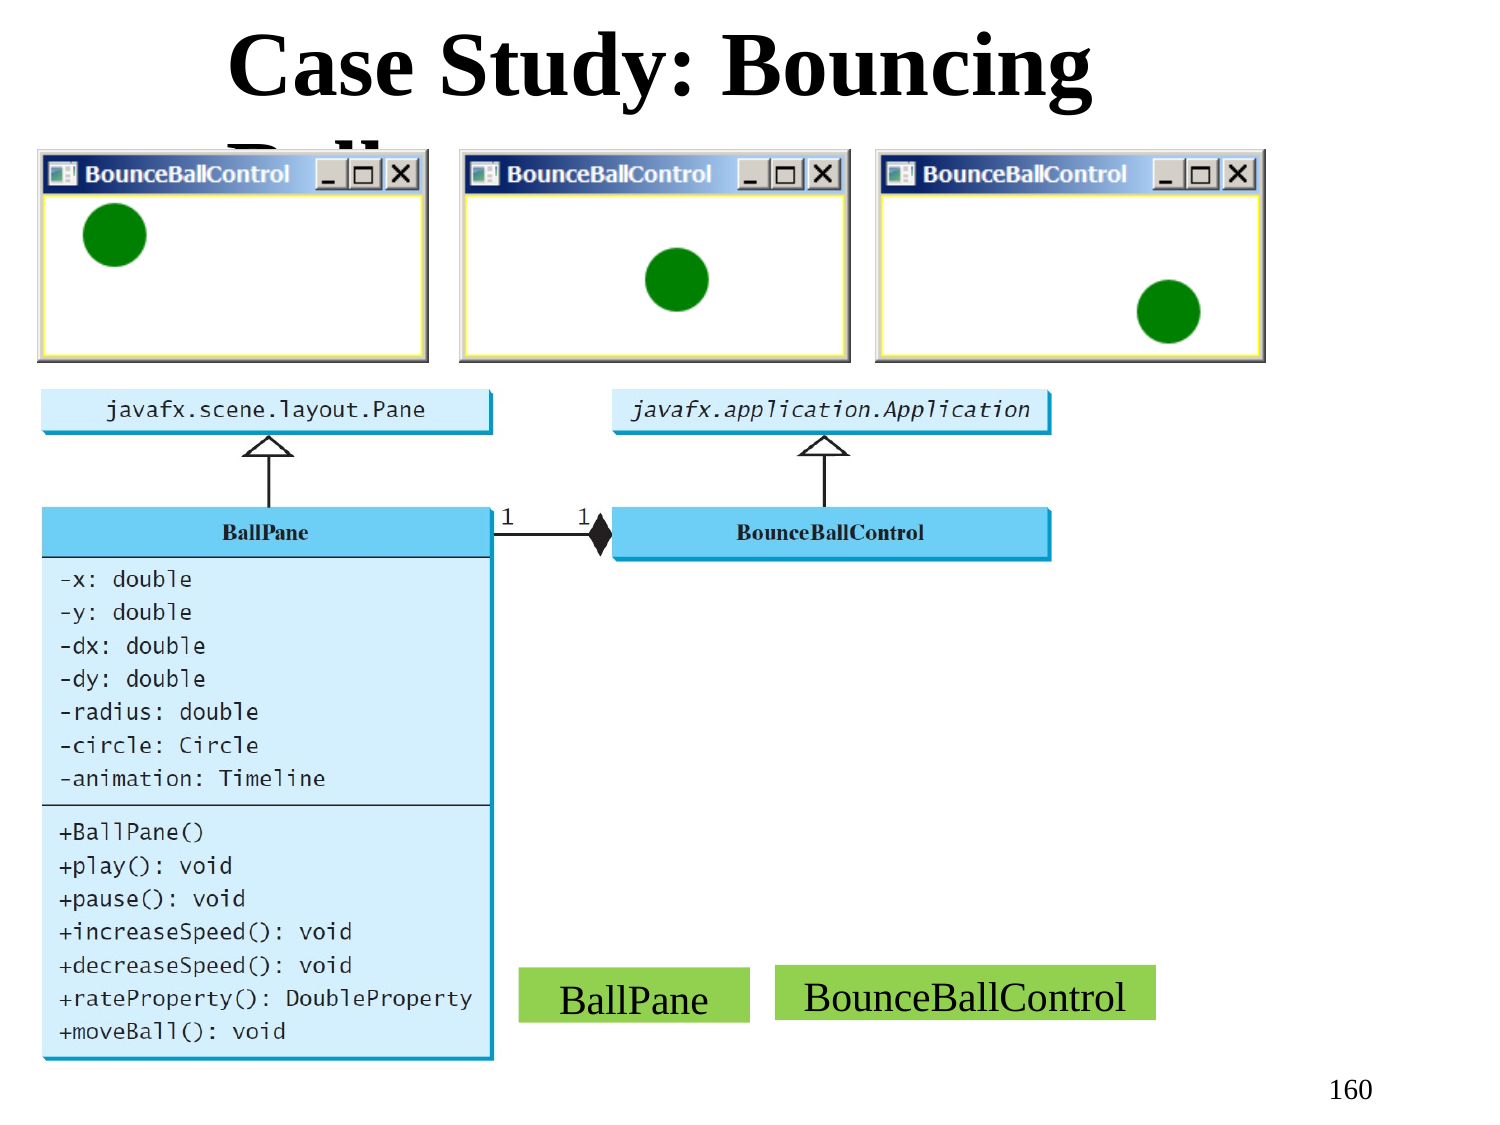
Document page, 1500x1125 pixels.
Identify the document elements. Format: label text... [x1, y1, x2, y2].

picture [459, 149, 851, 363]
text_box BounceBallControl [1056, 964, 1156, 1021]
picture [37, 149, 429, 363]
title Case Study: Bouncing Ball [224, 1, 1276, 224]
picture [874, 149, 1267, 363]
picture [41, 388, 1052, 1061]
slide_number 160 [1322, 1070, 1381, 1125]
